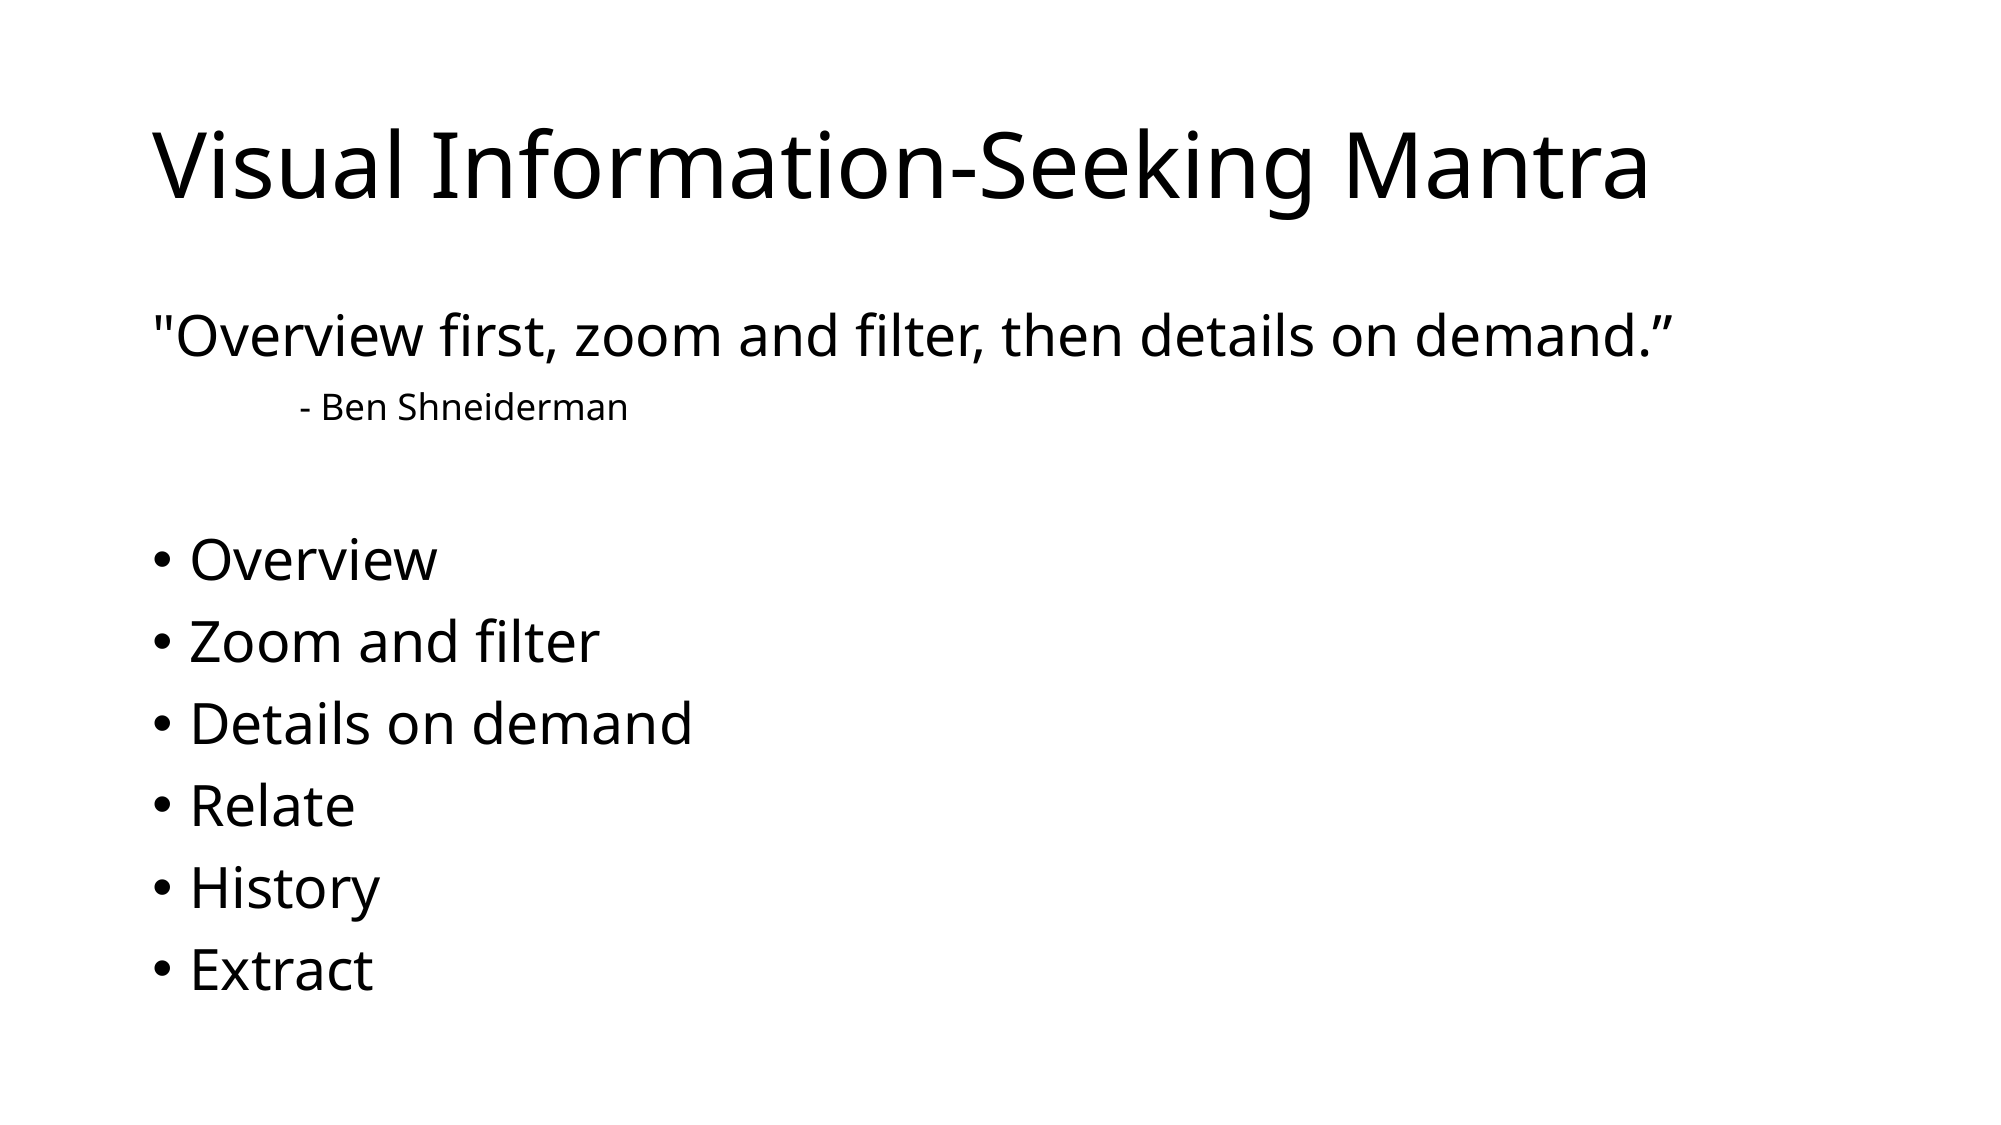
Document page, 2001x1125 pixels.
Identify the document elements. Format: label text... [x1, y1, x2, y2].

list "Overview first, zoom and filter, then details on demand.” - Ben Shneiderman Overview Zoom and filter Details on demand Relate History Extract [137, 299, 1863, 1014]
title Visual Information-Seeking Mantra [137, 59, 1863, 278]
